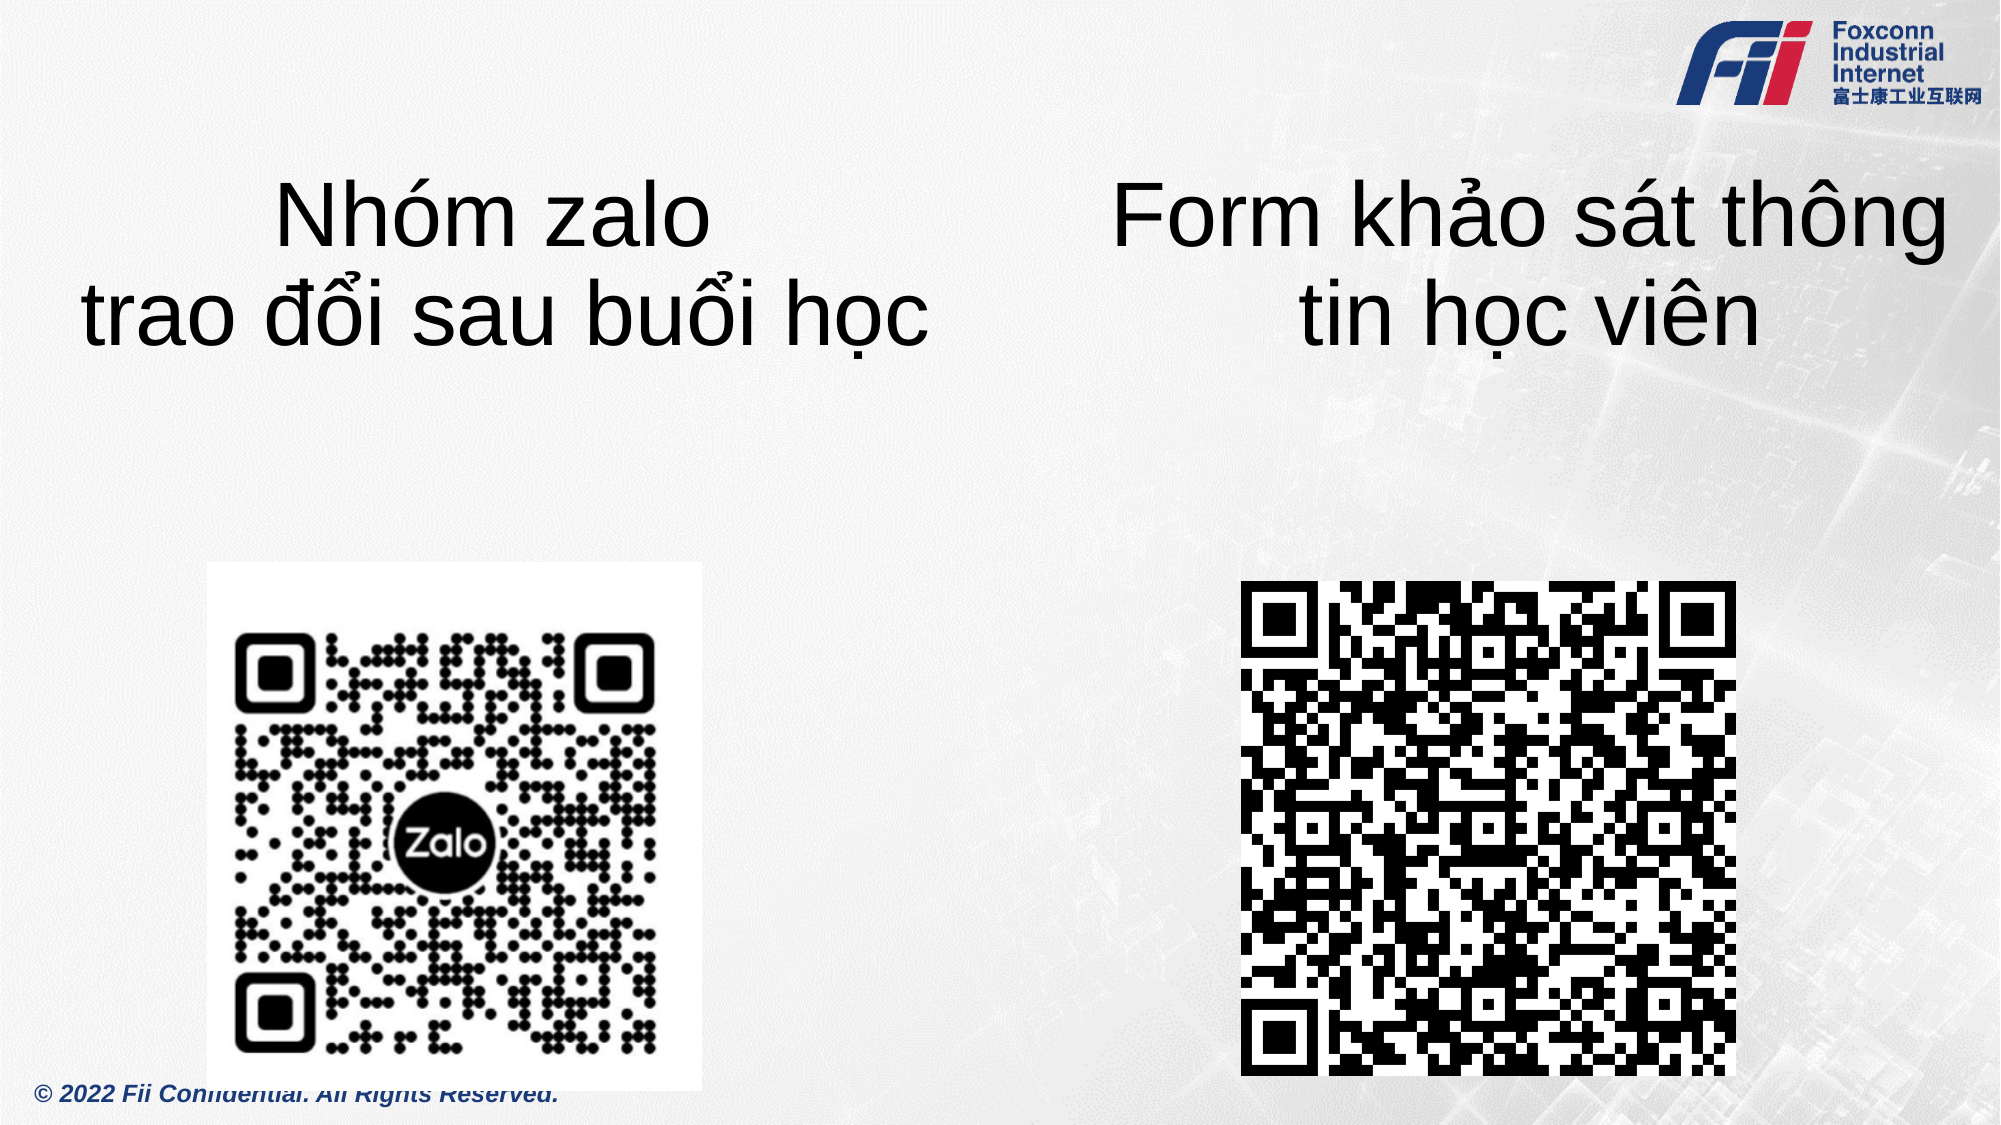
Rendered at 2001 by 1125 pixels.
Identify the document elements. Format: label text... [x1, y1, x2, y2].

picture [0, 0, 2000, 1125]
text_box Form khảo sát thông tin học viên [1062, 159, 2000, 423]
title Nhóm zalo trao đổi sau buổi học [37, 159, 975, 423]
